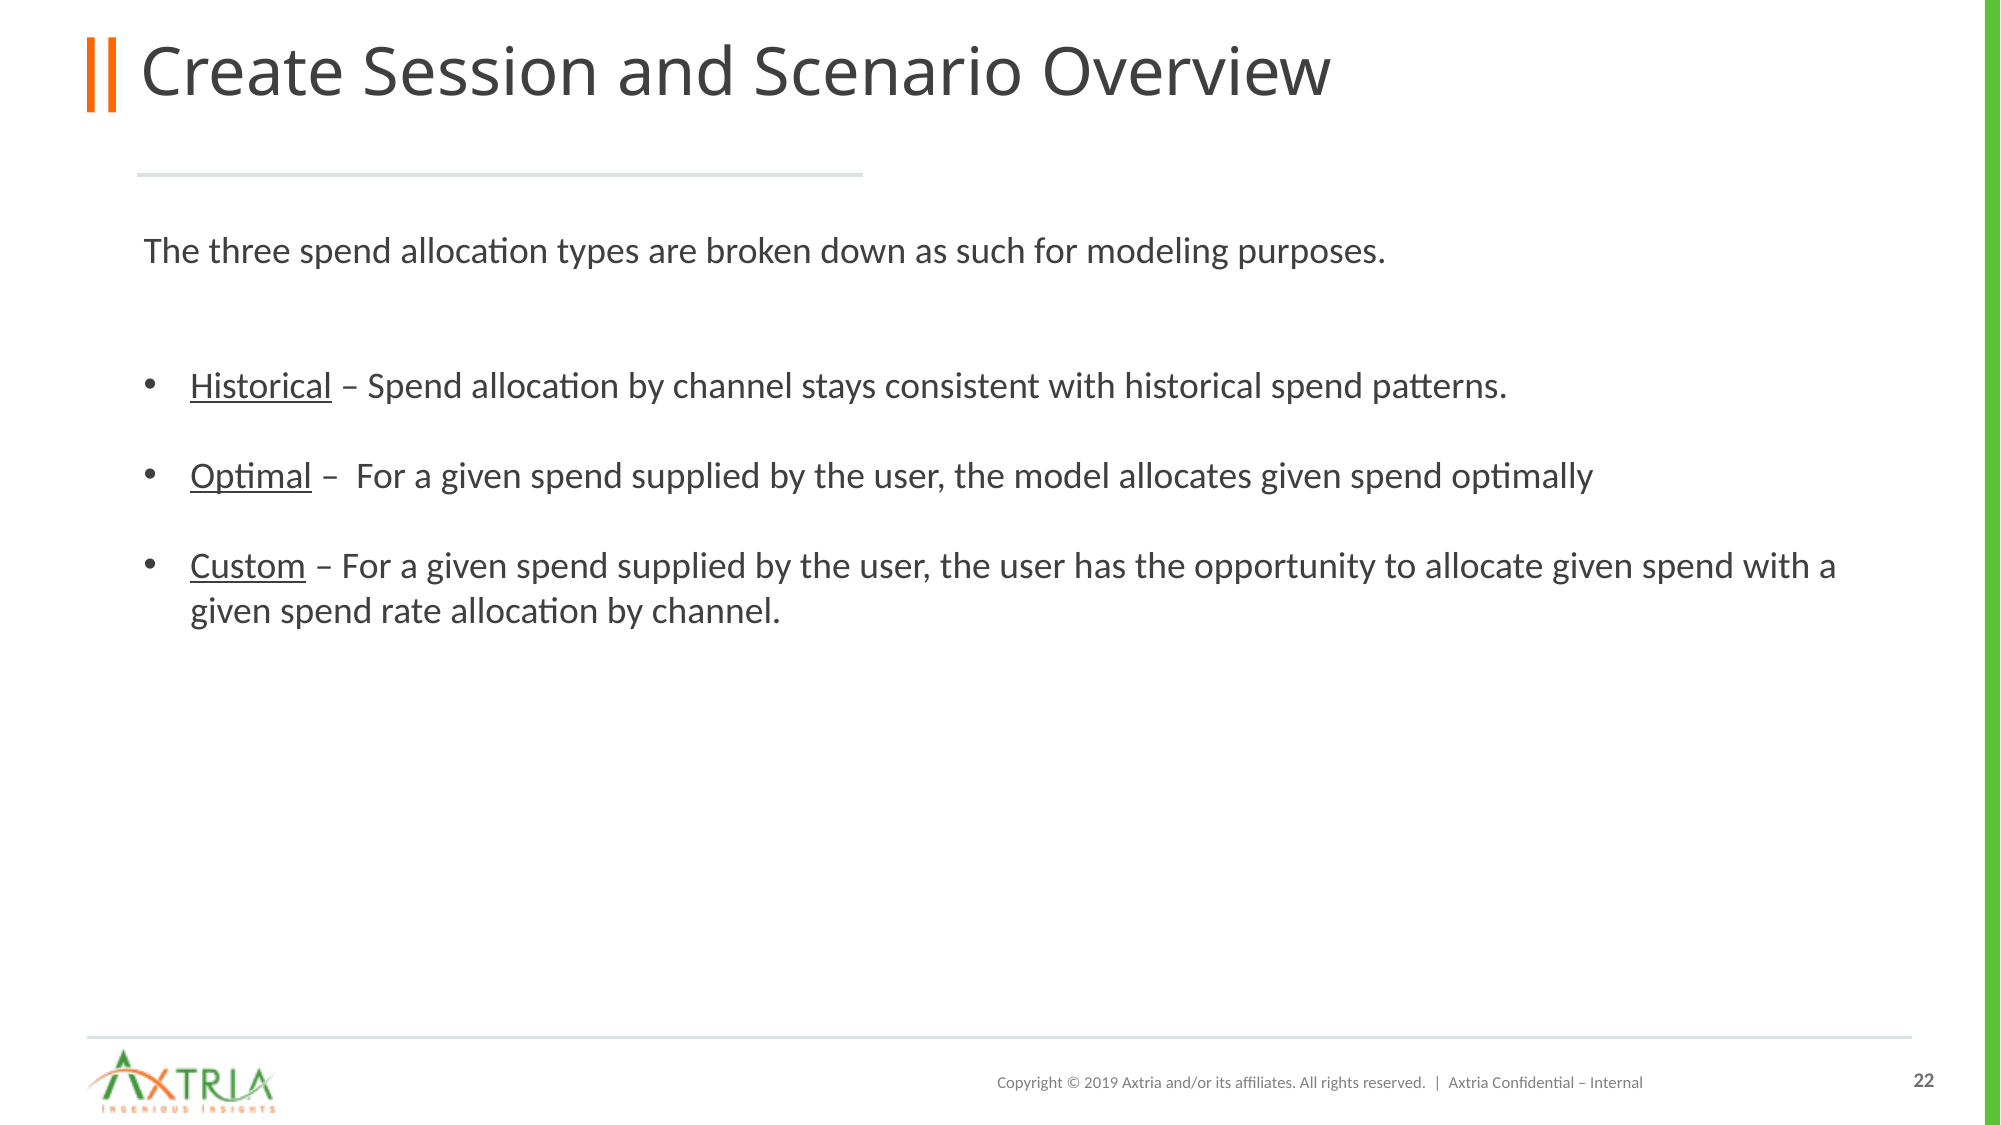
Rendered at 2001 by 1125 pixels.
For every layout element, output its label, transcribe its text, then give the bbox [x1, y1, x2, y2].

title Create Session and Scenario Overview [140, 40, 1937, 107]
text_box The three spend allocation types are broken down as such for modeling purposes. Historical – Spend allocation by channel stays consistent with historical spend patterns. Optimal – For a given spend supplied by the user, the model allocates given spend optimally Custom – For a given spend supplied by the user, the user has the opportunity to allocate given spend with a given spend rate allocation by channel. [128, 218, 1892, 909]
picture [87, 1049, 276, 1113]
